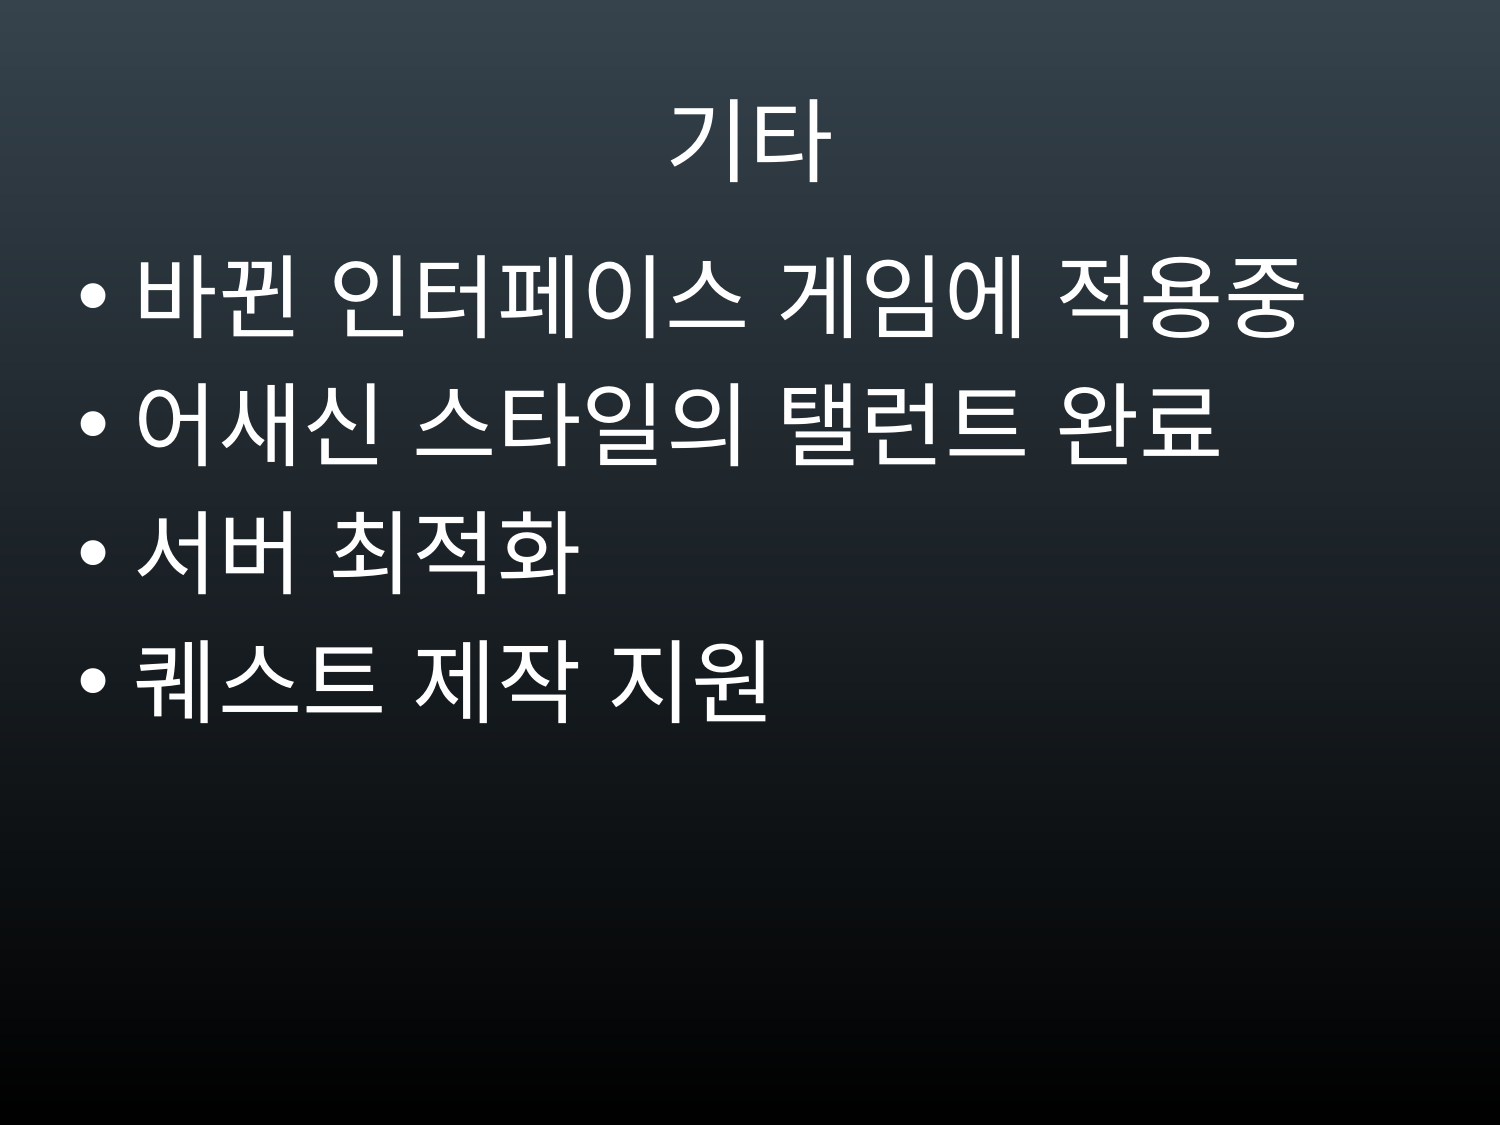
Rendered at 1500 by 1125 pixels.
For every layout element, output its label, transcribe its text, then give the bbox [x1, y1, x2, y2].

title 기타 [74, 44, 1426, 231]
list 바뀐 인터페이스 게임에 적용중 어새신 스타일의 탤런트 완료 서버 최적화 퀘스트 제작 지원 [62, 231, 1439, 1008]
